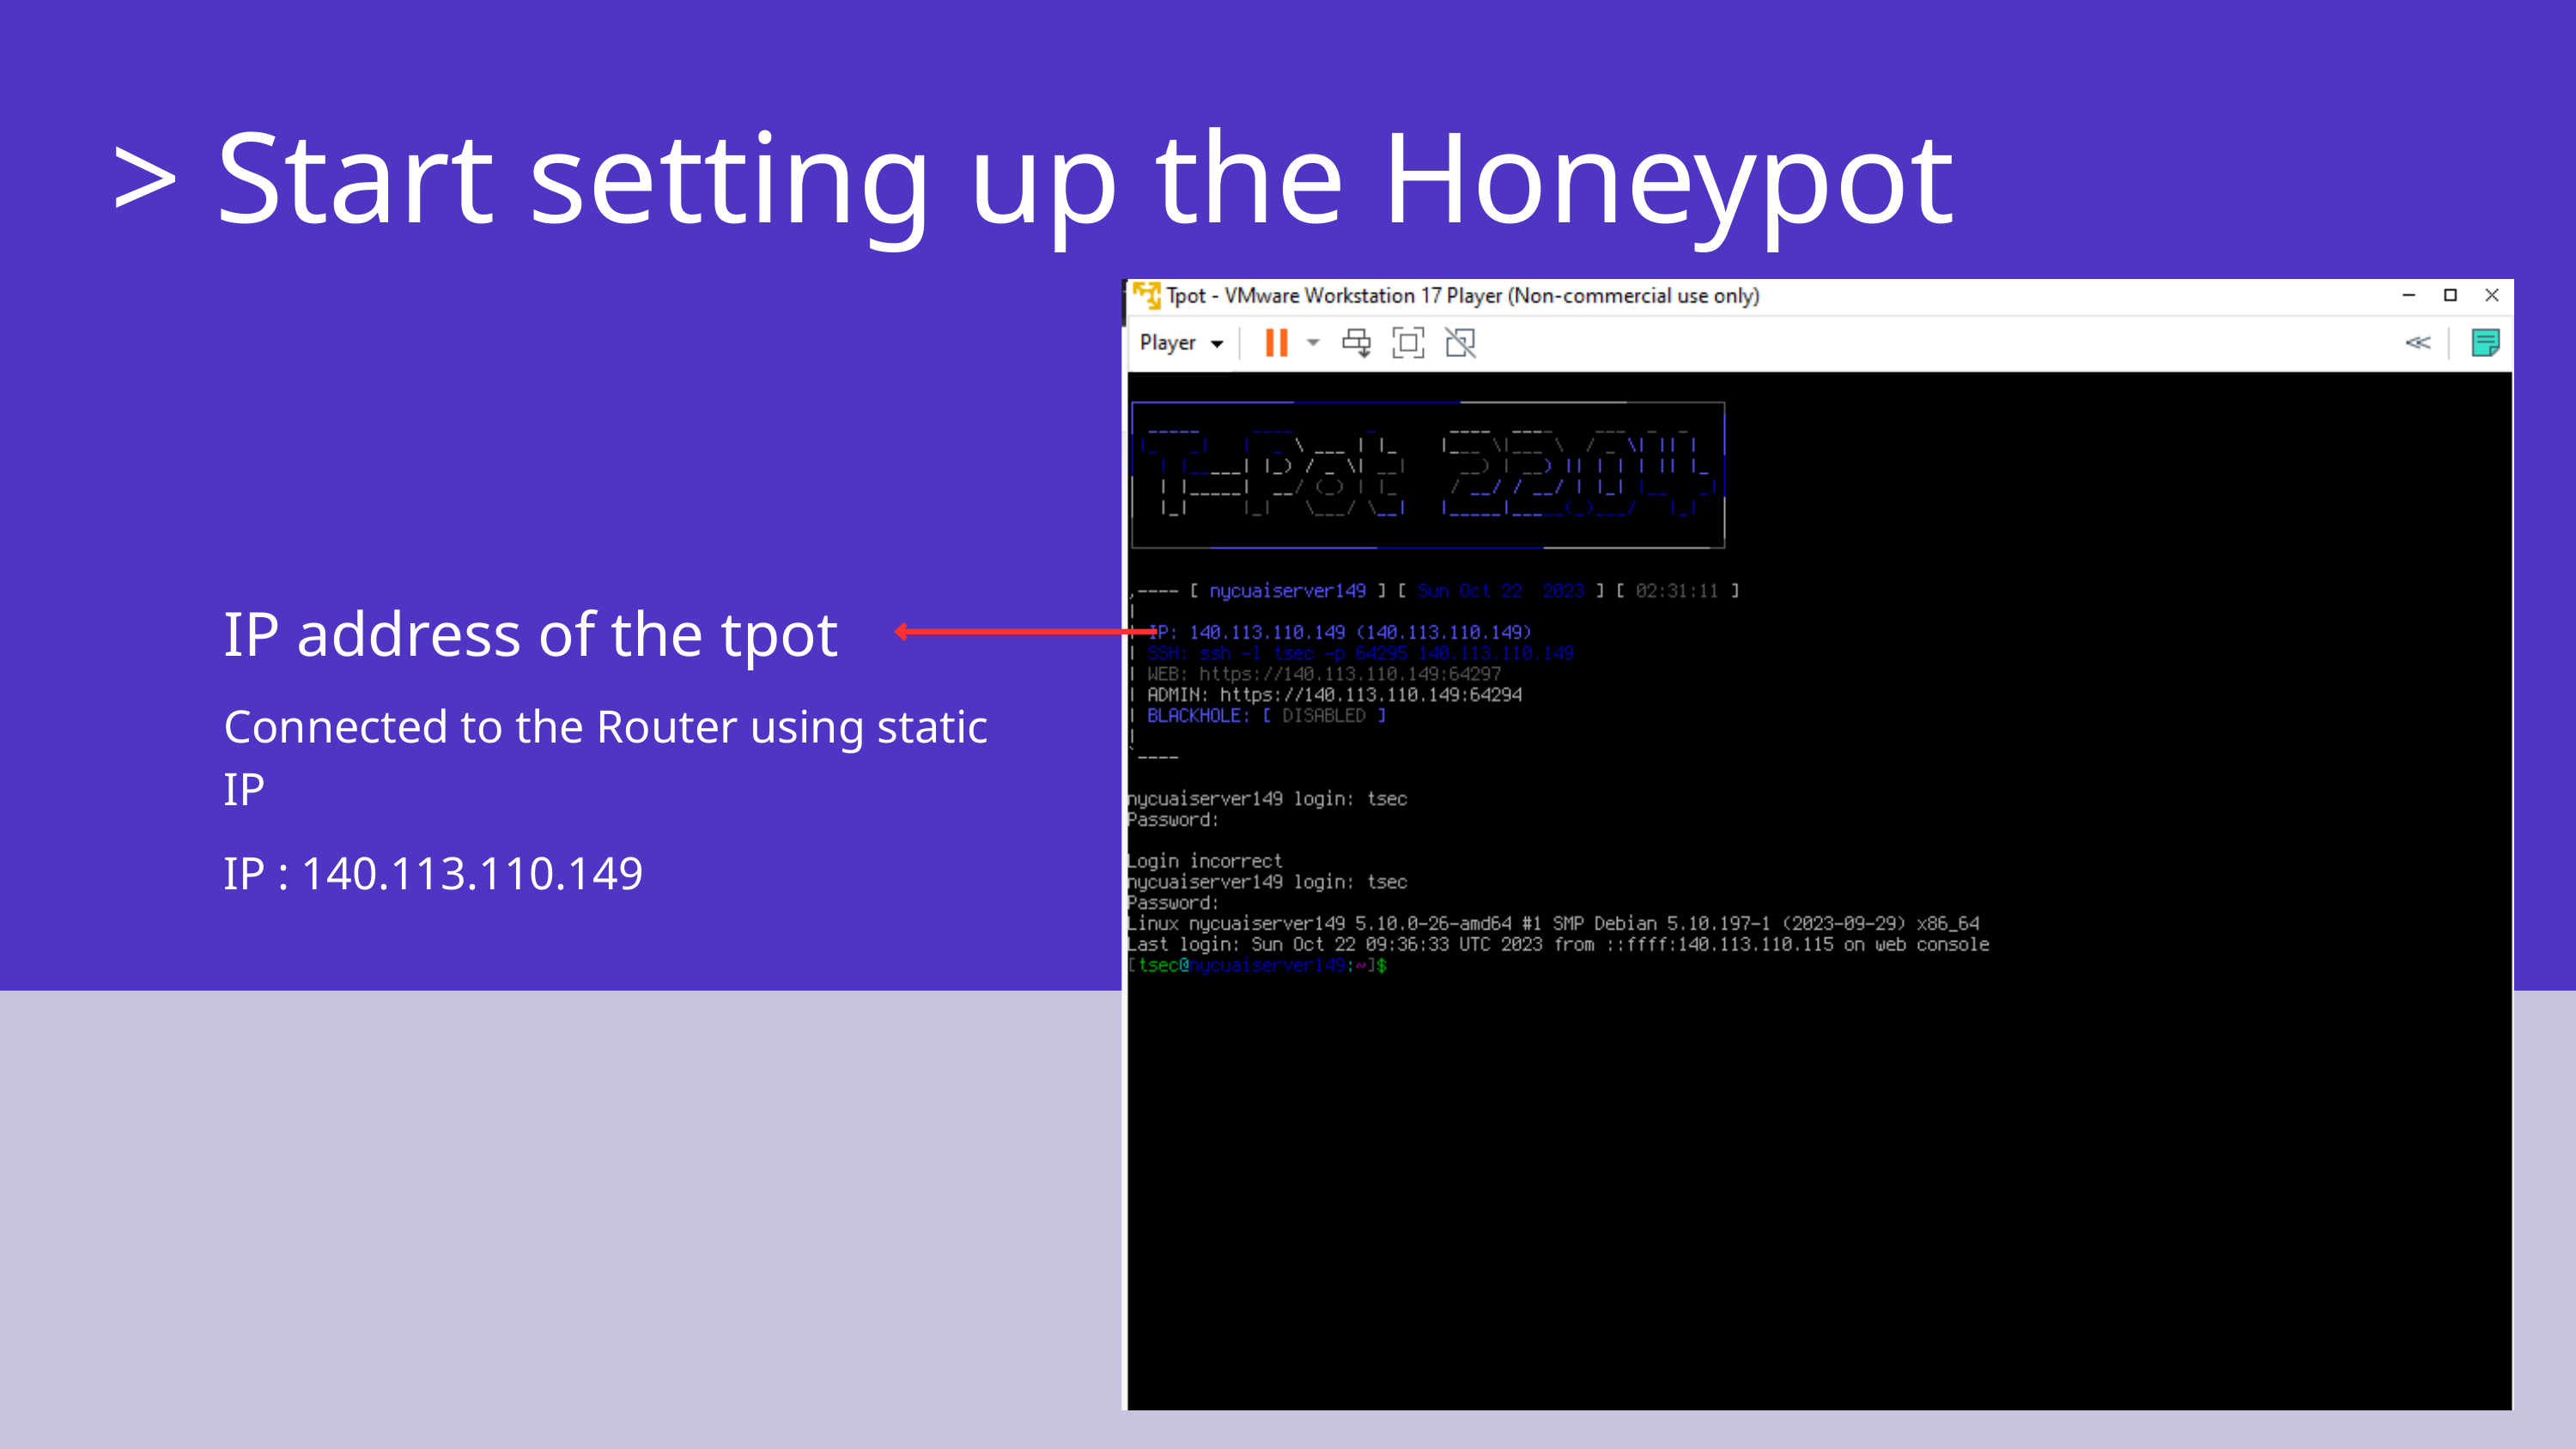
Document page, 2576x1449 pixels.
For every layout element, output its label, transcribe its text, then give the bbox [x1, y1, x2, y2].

text_box [1121, 279, 2514, 987]
text_box Connected to the Router using static IP [223, 689, 1007, 815]
text_box IP address of the tpot [223, 583, 948, 669]
text_box > Start setting up the Honeypot [110, 72, 2272, 248]
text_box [0, 990, 2576, 1449]
text_box IP : 140.113.110.149 [223, 836, 1007, 899]
